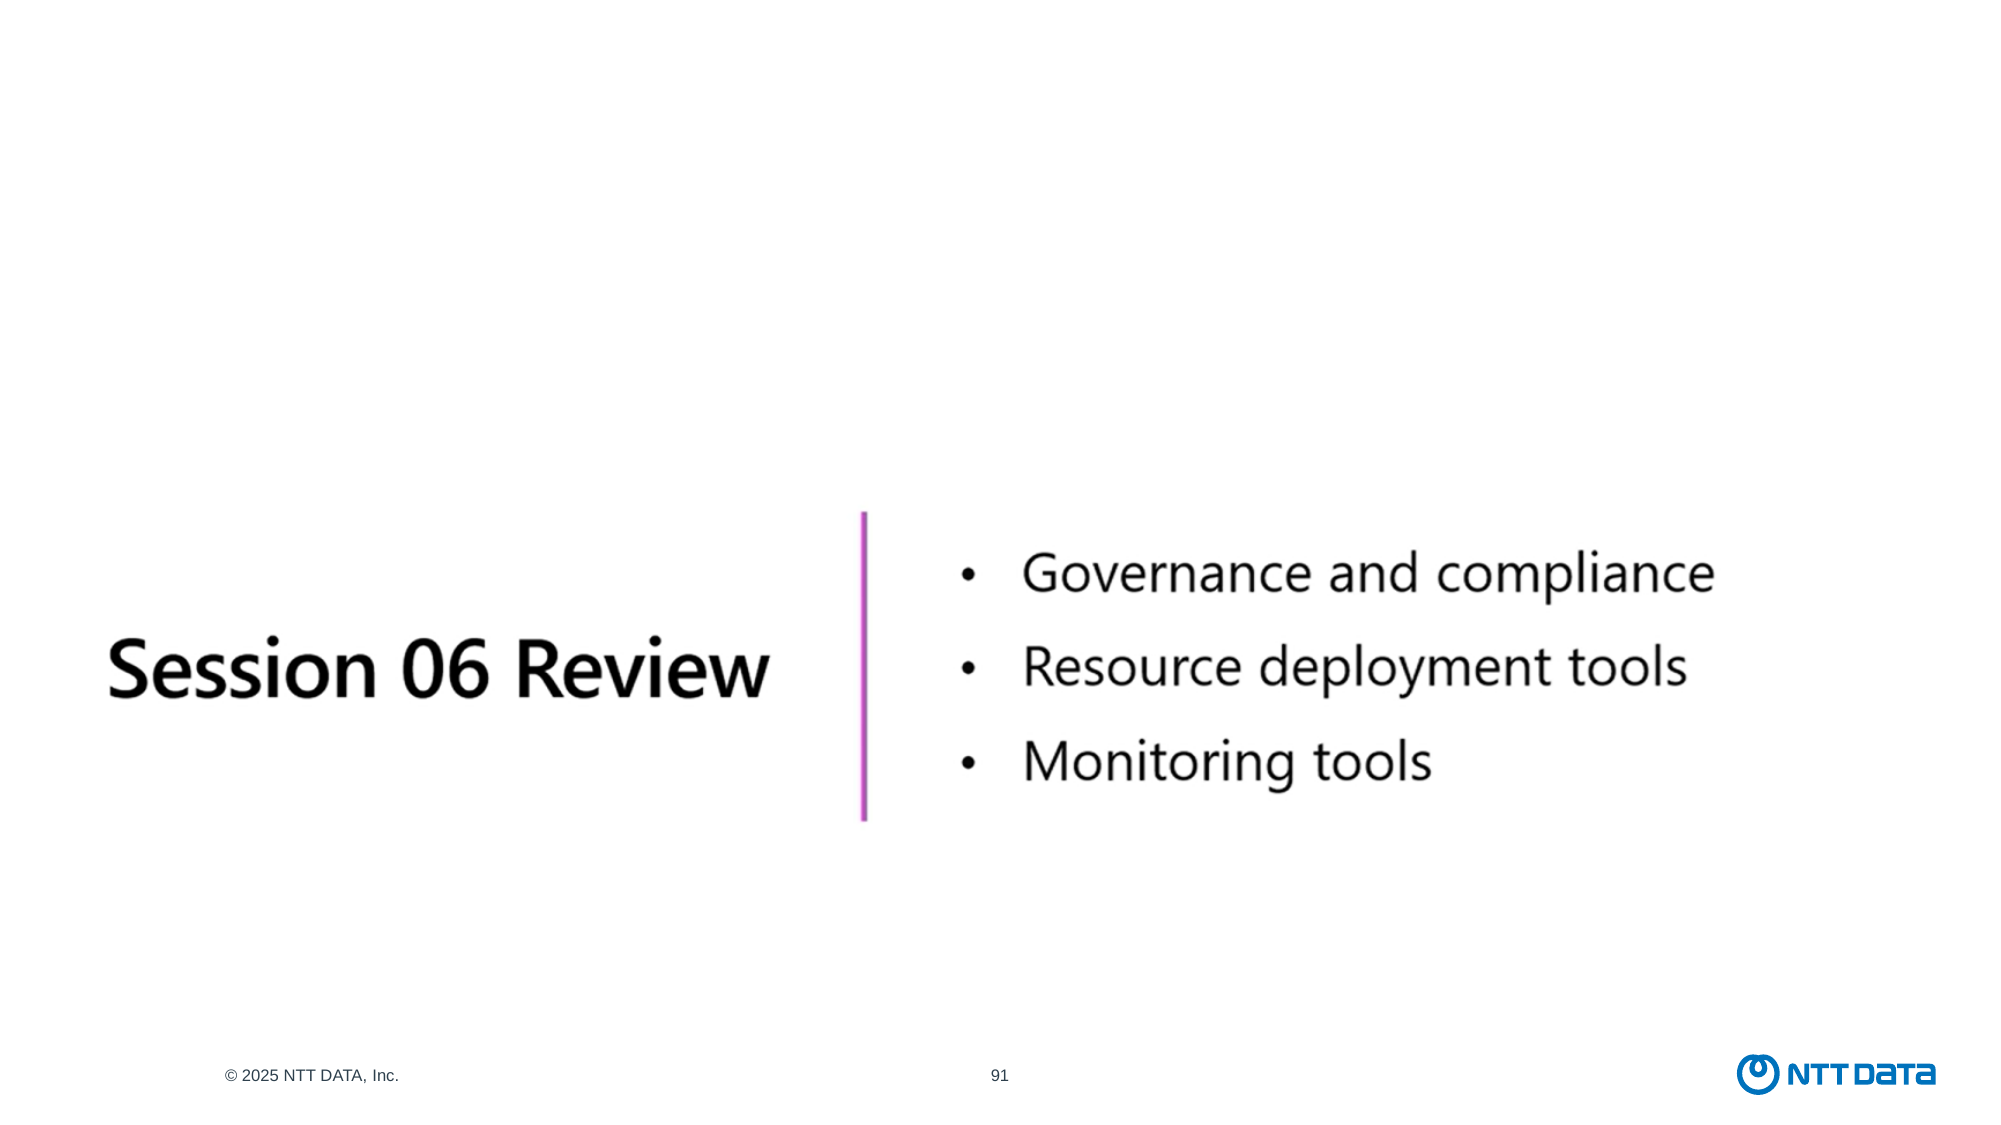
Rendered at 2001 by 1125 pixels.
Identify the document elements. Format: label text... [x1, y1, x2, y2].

slide_number 91 [912, 1050, 1088, 1101]
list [62, 347, 1938, 903]
footer © 2025 NTT DATA, Inc. [225, 1050, 901, 1101]
